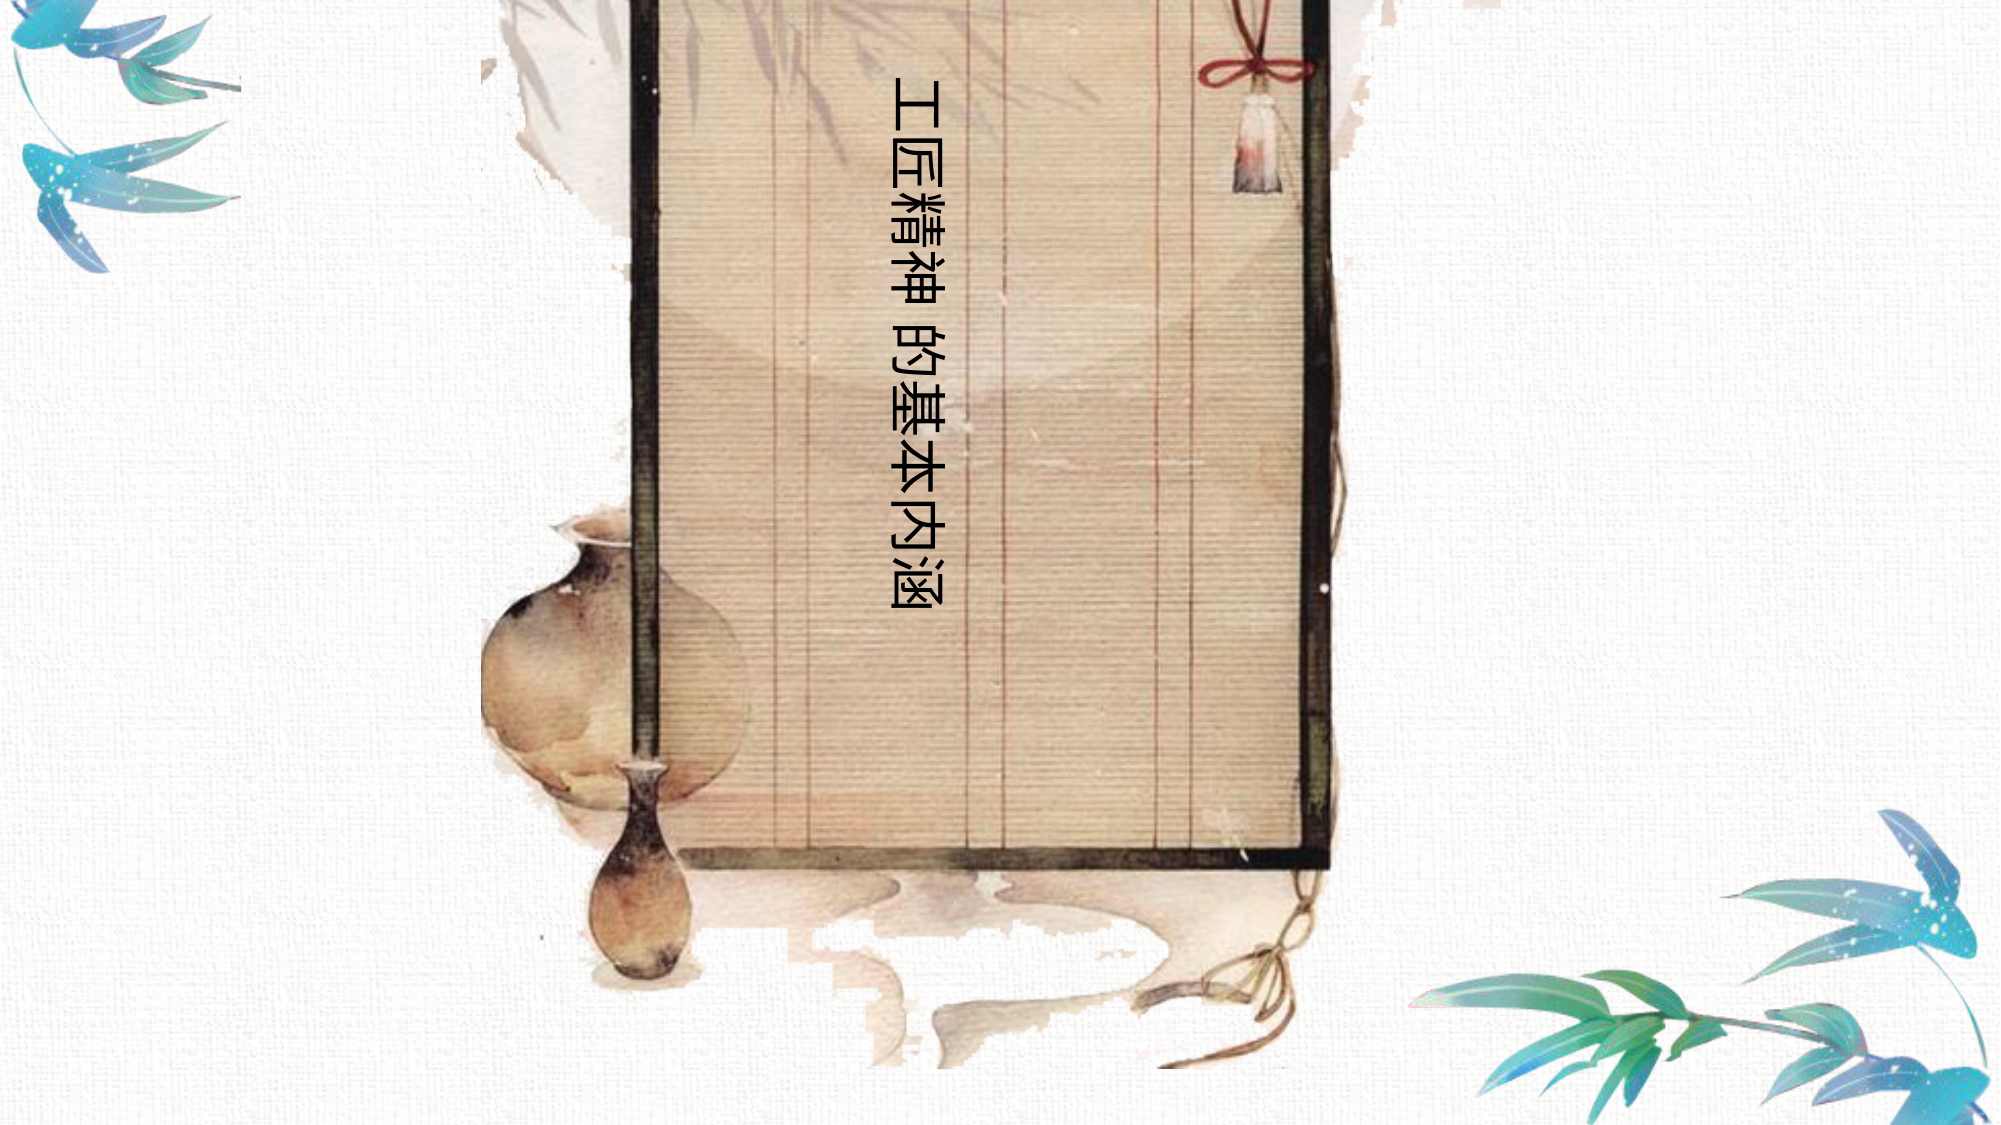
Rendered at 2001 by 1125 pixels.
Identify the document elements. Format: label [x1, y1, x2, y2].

picture [1392, 673, 2000, 1125]
text_box [481, 0, 1501, 1070]
picture [0, 0, 242, 392]
